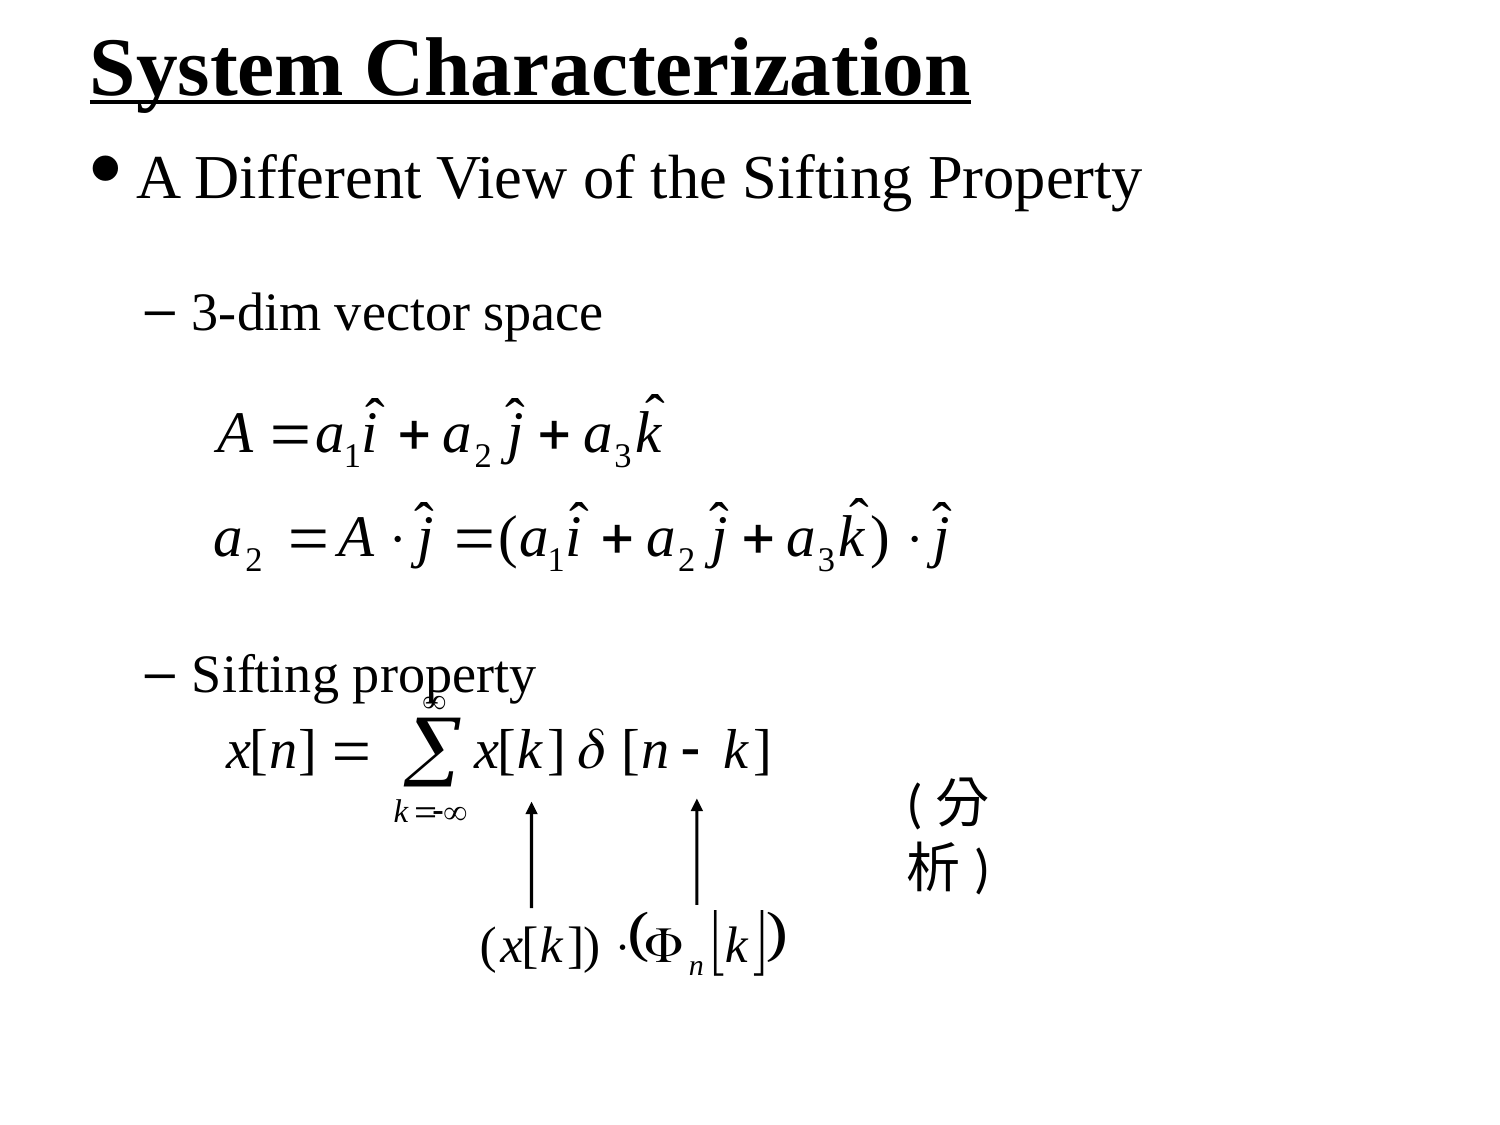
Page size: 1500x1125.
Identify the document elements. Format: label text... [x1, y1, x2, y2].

text_box (分析) [891, 761, 1069, 907]
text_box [215, 674, 780, 835]
text_box System Characterization A Different View of the Sifting Property 3-dim vector space Sifting property [0, 0, 1500, 866]
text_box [204, 379, 963, 587]
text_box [472, 910, 786, 988]
